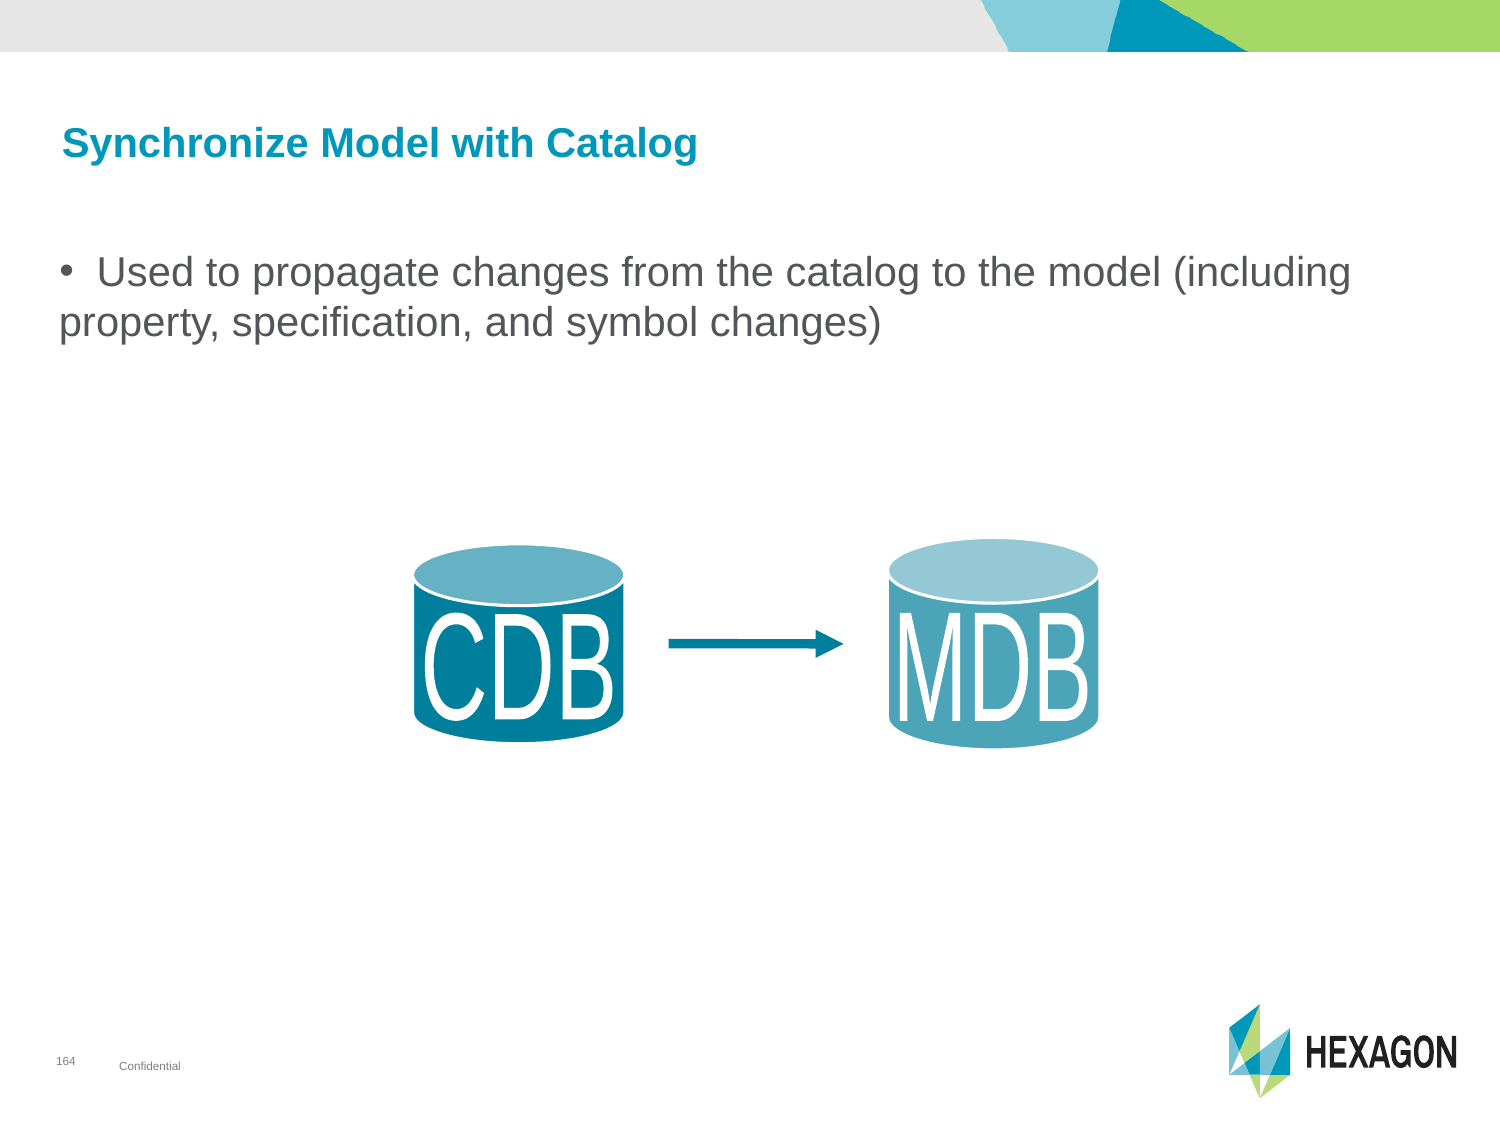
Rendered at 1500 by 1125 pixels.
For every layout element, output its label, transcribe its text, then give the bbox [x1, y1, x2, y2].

picture [1162, 0, 1500, 52]
title Synchronize Model with Catalog [46, 106, 1456, 188]
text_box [887, 537, 1100, 750]
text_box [412, 543, 625, 744]
picture [0, 0, 1119, 52]
text_box [668, 637, 844, 651]
list Used to propagate changes from the catalog to the model (including property, specification, and symbol changes) [43, 237, 1456, 975]
